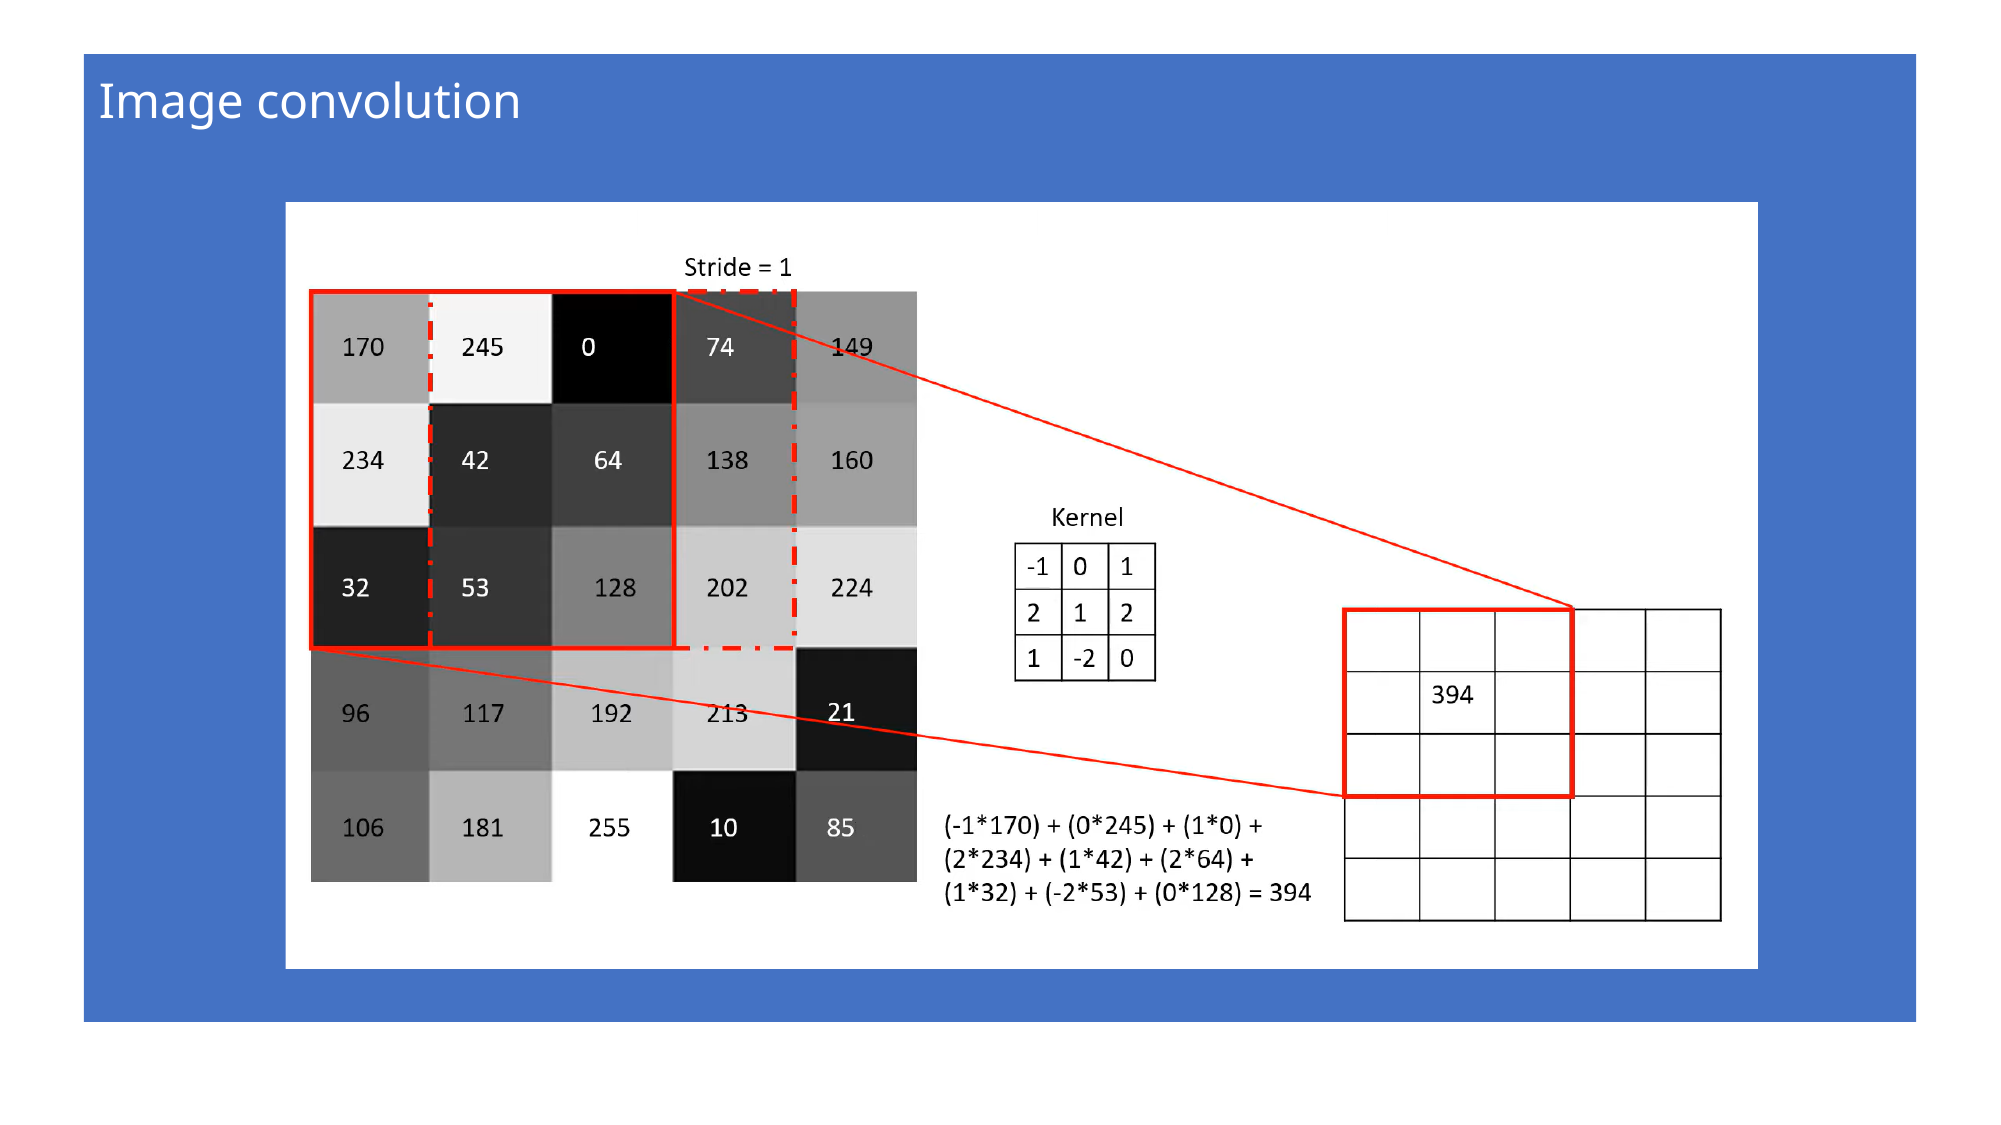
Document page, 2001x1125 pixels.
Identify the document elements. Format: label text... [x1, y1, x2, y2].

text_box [285, 202, 1758, 969]
title Image convolution [83, 69, 1166, 137]
text_box [83, 53, 1917, 1023]
